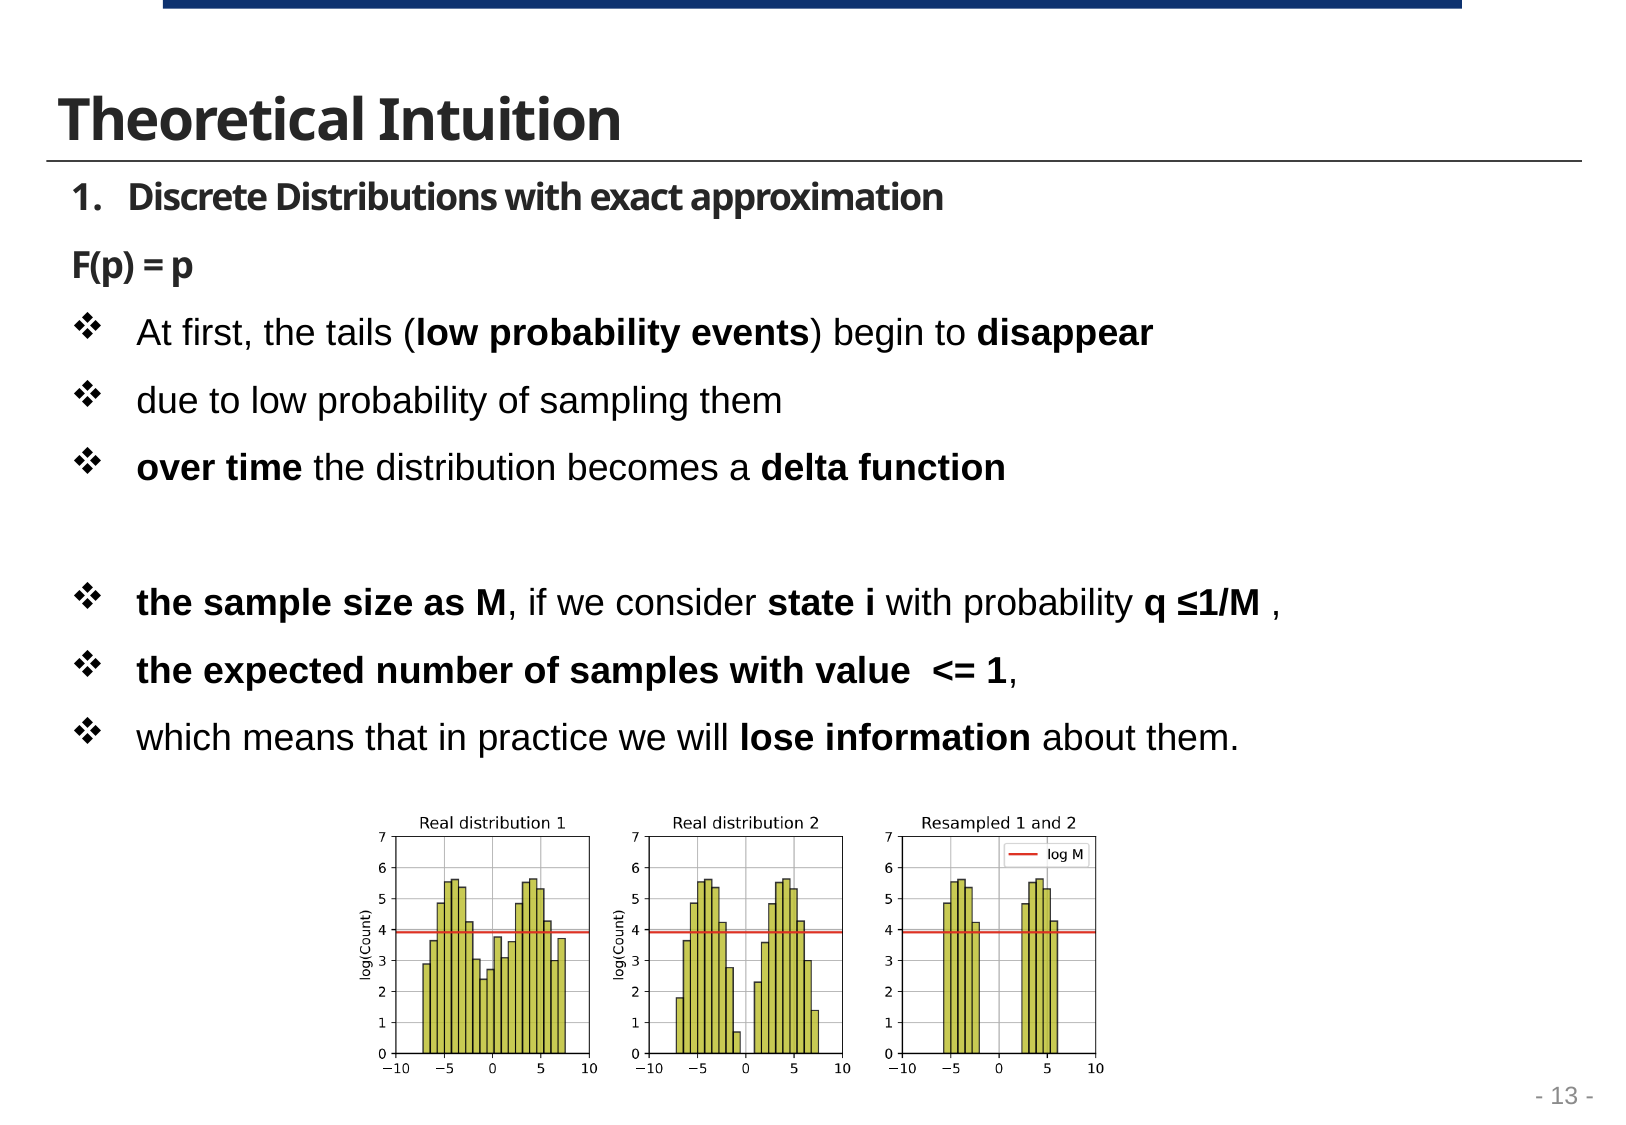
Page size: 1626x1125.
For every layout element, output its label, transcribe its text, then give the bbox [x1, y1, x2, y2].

text_box Theoretical Intuition [42, 39, 1583, 160]
slide_number - 13 - [1243, 1064, 1609, 1125]
text_box Discrete Distributions with exact approximation F(p) = p At first, the tails (low probability events) begin to disappear due to low probability of sampling them over time the distribution becomes a delta function the sample size as M, if we consider state i with probability q ≤1/M , the expected number of samples with value <= 1, which means that in practice we will lose information about them. [56, 98, 1390, 766]
picture [333, 803, 1113, 1086]
